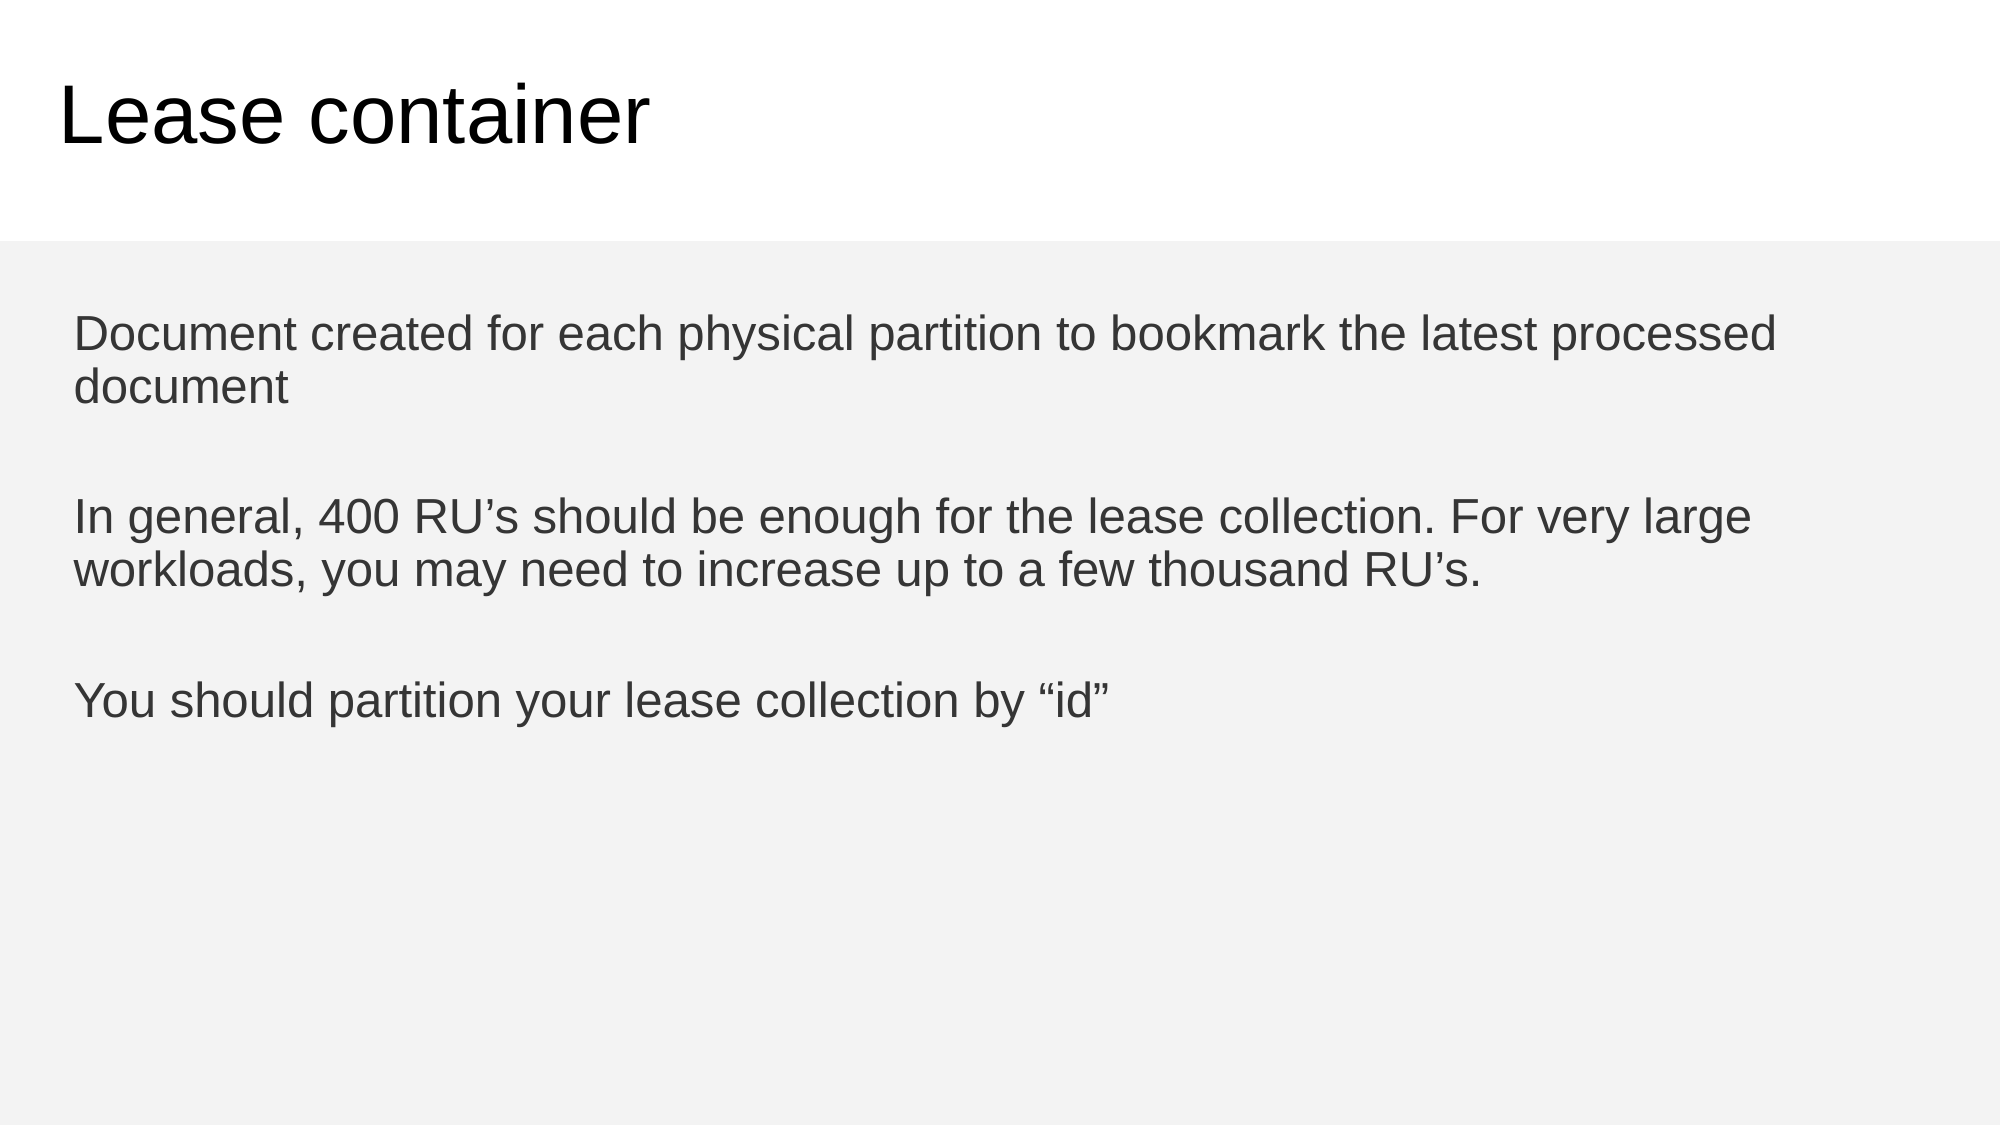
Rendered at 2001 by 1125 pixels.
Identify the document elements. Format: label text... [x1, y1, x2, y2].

text_box Document created for each physical partition to bookmark the latest processed document In general, 400 RU’s should be enough for the lease collection. For very large workloads, you may need to increase up to a few thousand RU’s. You should partition your lease collection by “id” [44, 284, 1957, 817]
title Lease container [43, 42, 1956, 191]
